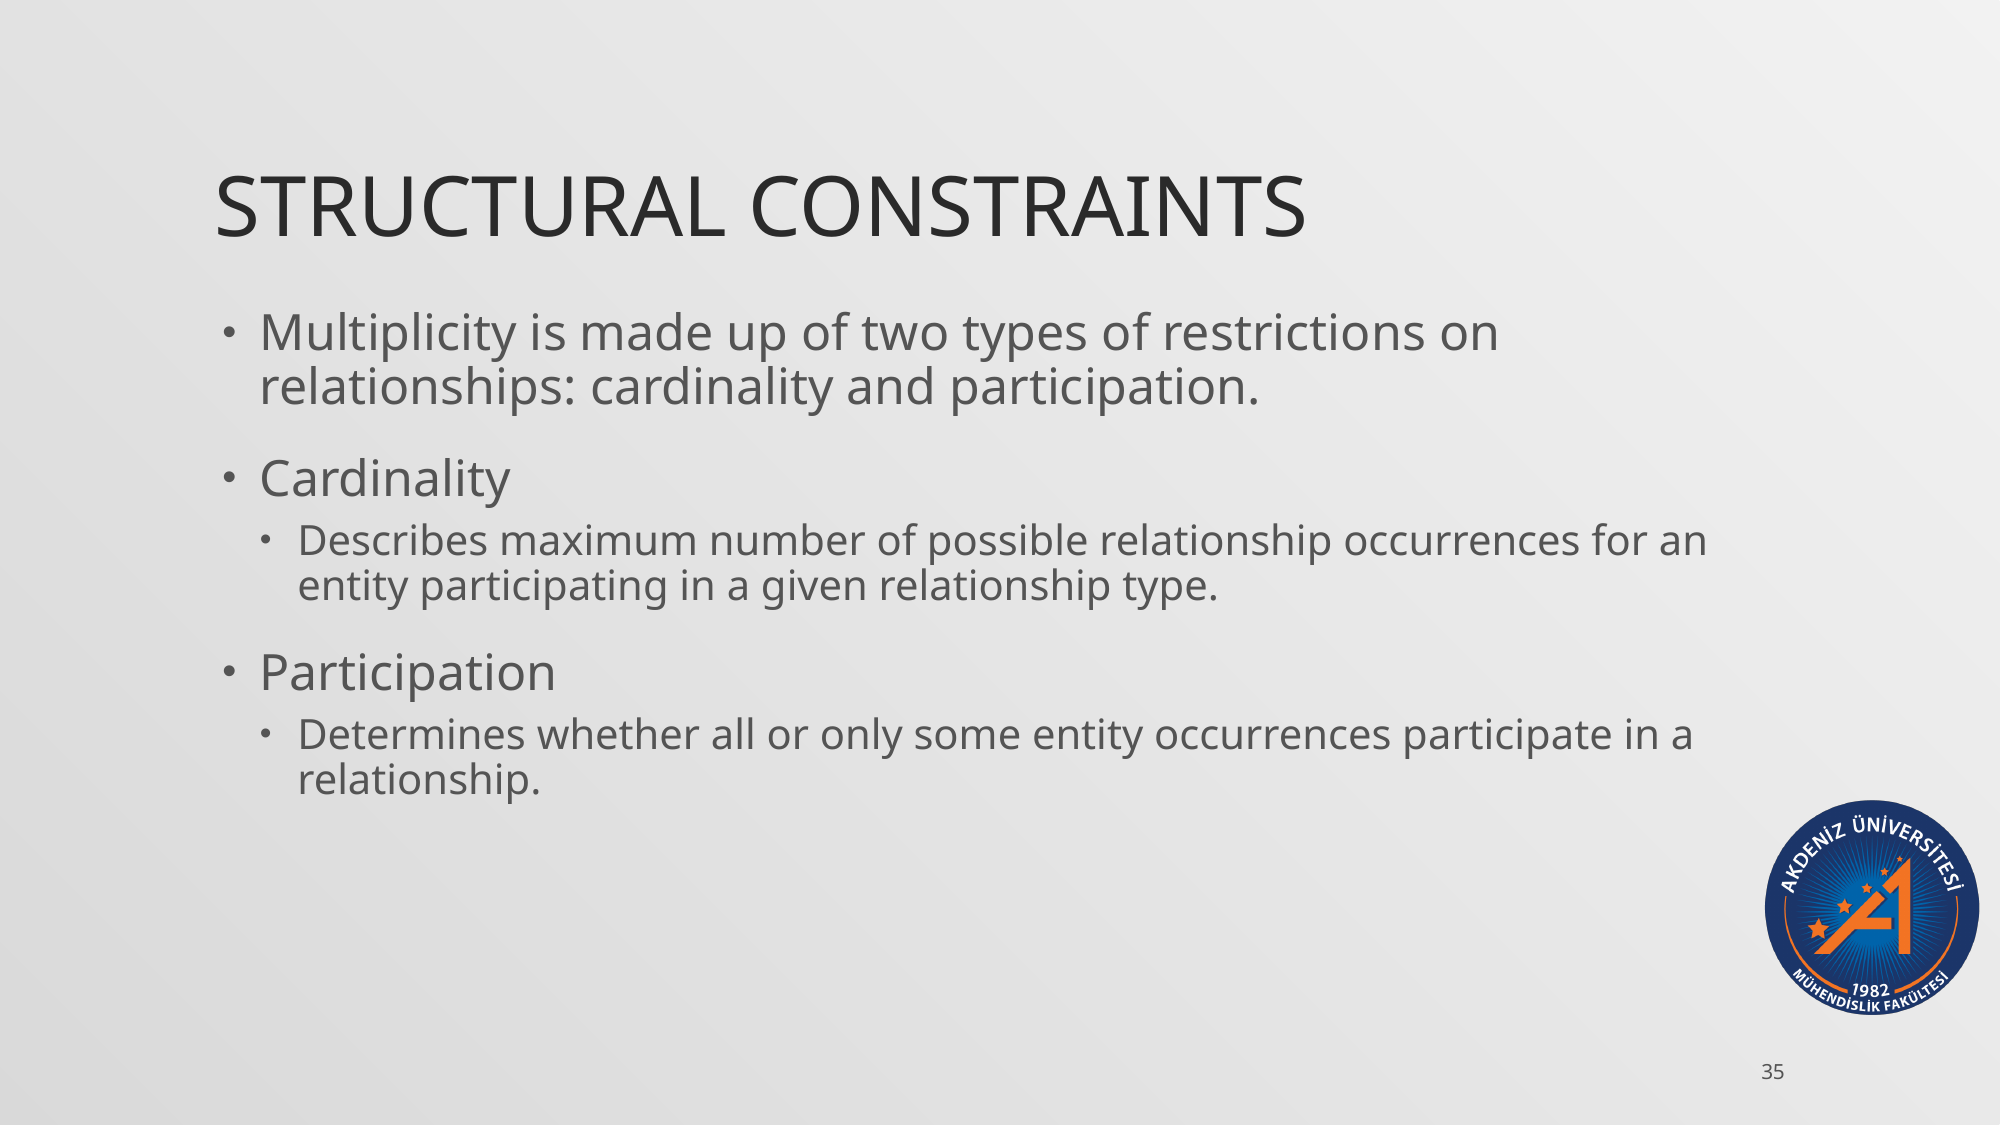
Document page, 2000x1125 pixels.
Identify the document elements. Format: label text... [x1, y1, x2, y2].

list Multiplicity is made up of two types of restrictions on relationships: cardinality and participation. Cardinality Describes maximum number of possible relationship occurrences for an entity participating in a given relationship type. Participation Determines whether all or only some entity occurrences participate in a relationship. [199, 299, 1800, 1013]
slide_number 35 [1612, 1057, 1800, 1088]
title Structural Constraints [199, 45, 1800, 263]
picture [1744, 779, 2000, 1036]
